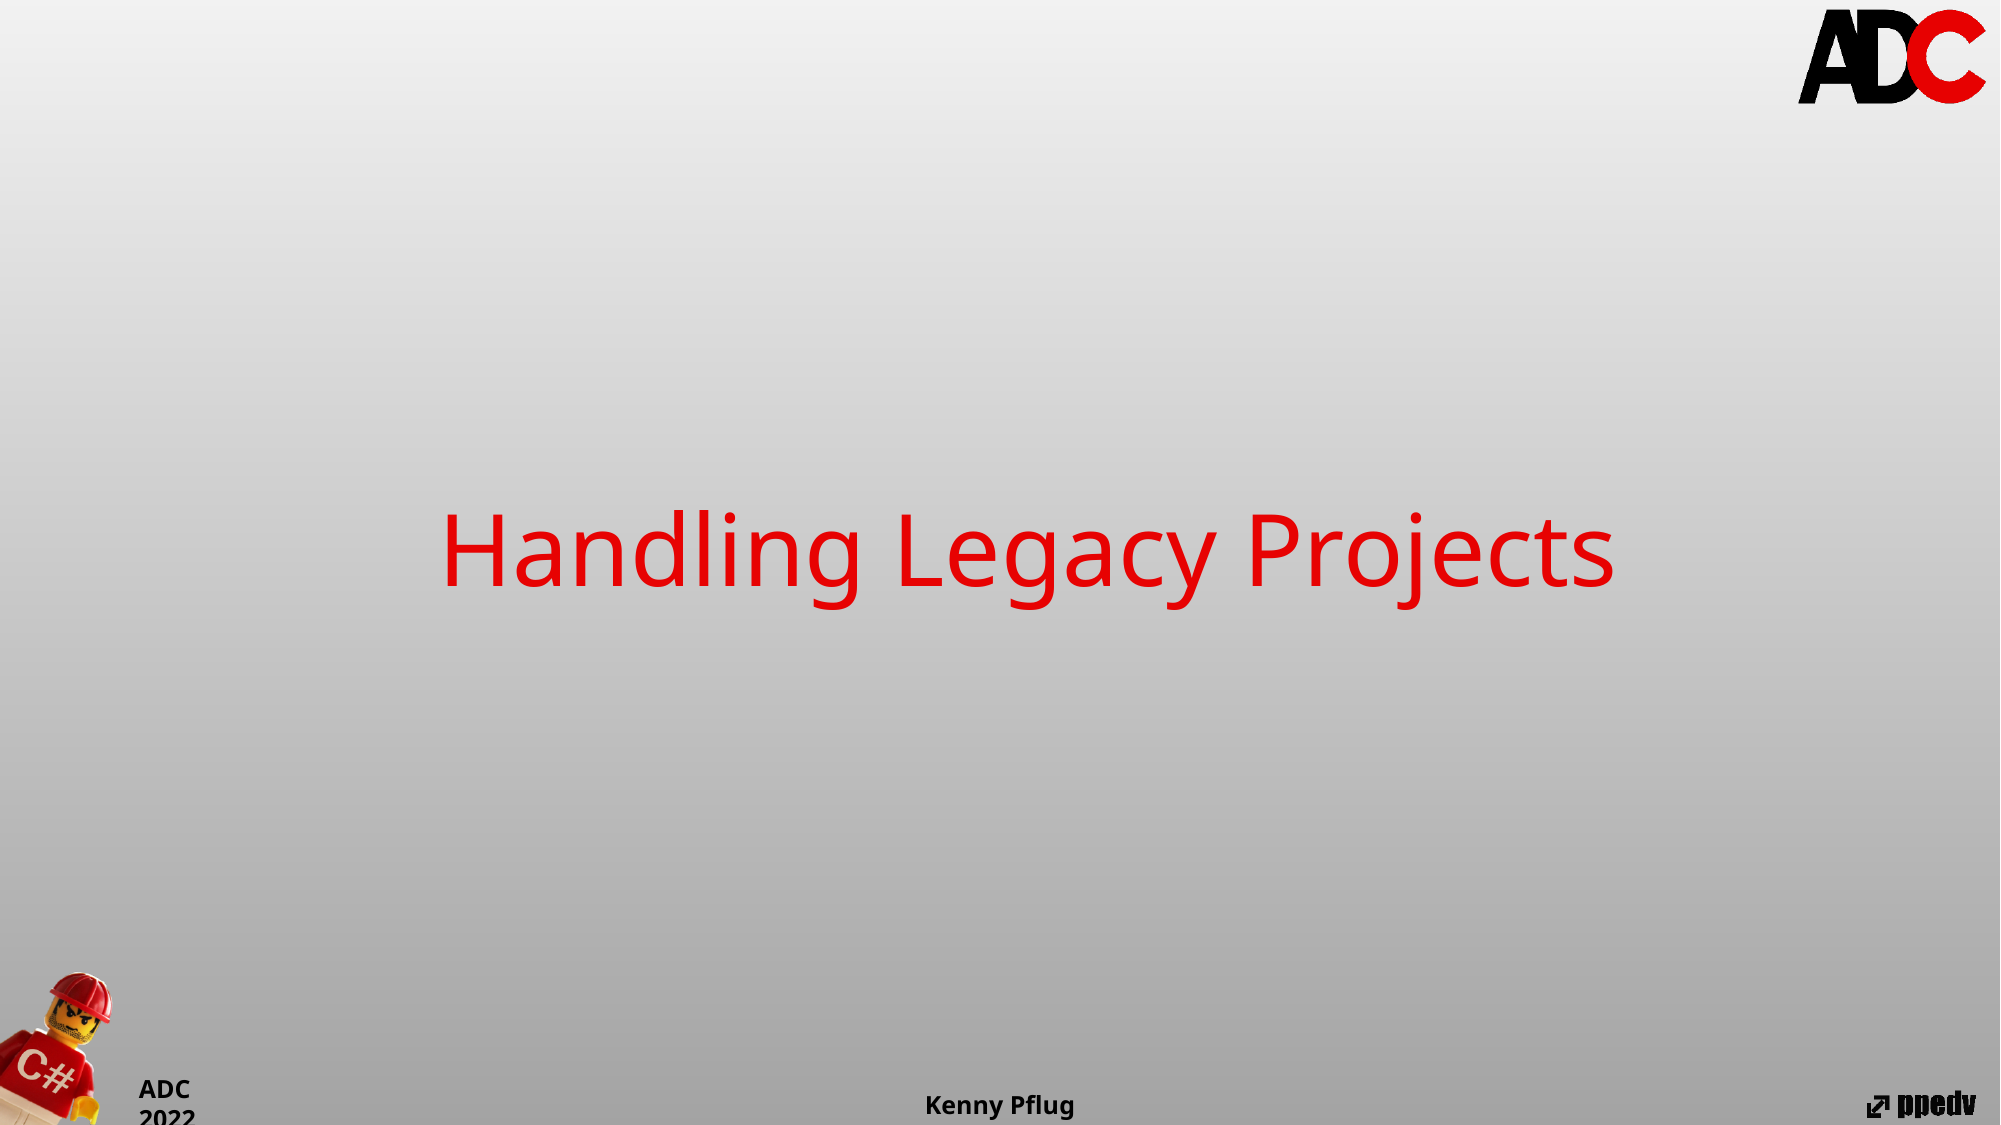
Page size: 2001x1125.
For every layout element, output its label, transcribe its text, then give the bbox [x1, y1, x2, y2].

picture [1796, 5, 1988, 108]
picture [0, 968, 130, 1125]
text_box Handling Legacy Projects [152, 478, 1906, 614]
